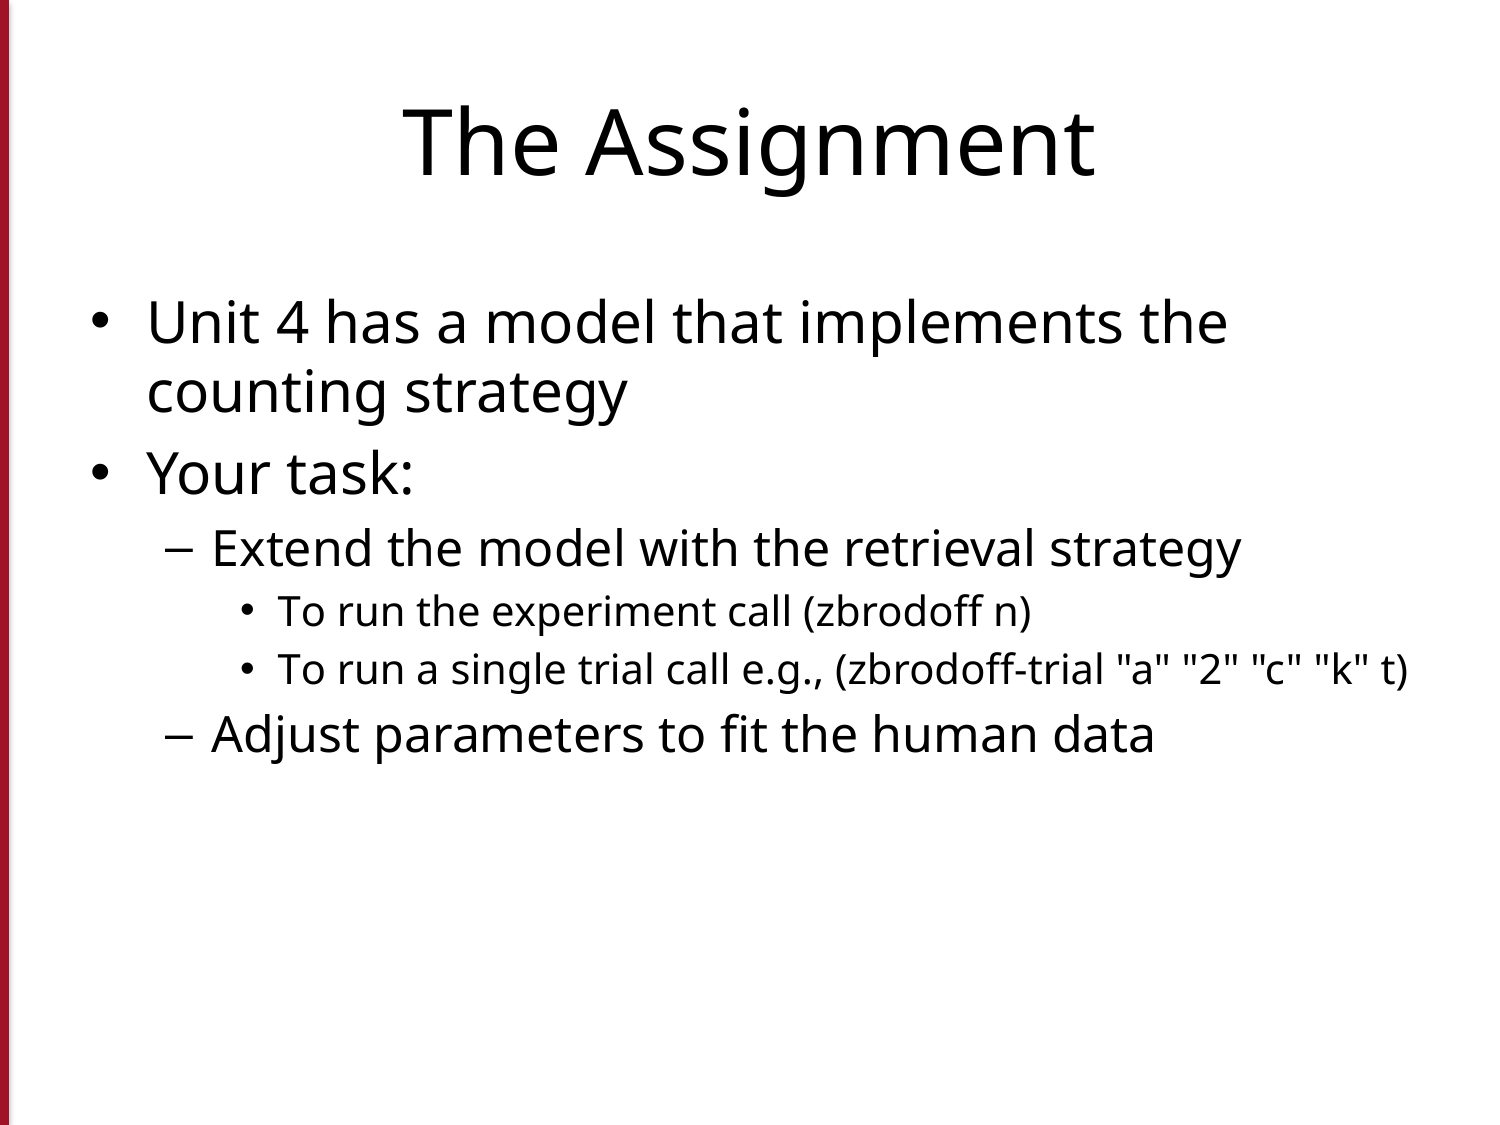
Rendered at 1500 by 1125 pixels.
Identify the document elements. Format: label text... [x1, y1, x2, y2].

list Unit 4 has a model that implements the counting strategy Your task: Extend the model with the retrieval strategy To run the experiment call (zbrodoff n) To run a single trial call e.g., (zbrodoff-trial "a" "2" "c" "k" t) Adjust parameters to fit the human data [75, 277, 1425, 1055]
title The Assignment [75, 45, 1425, 233]
